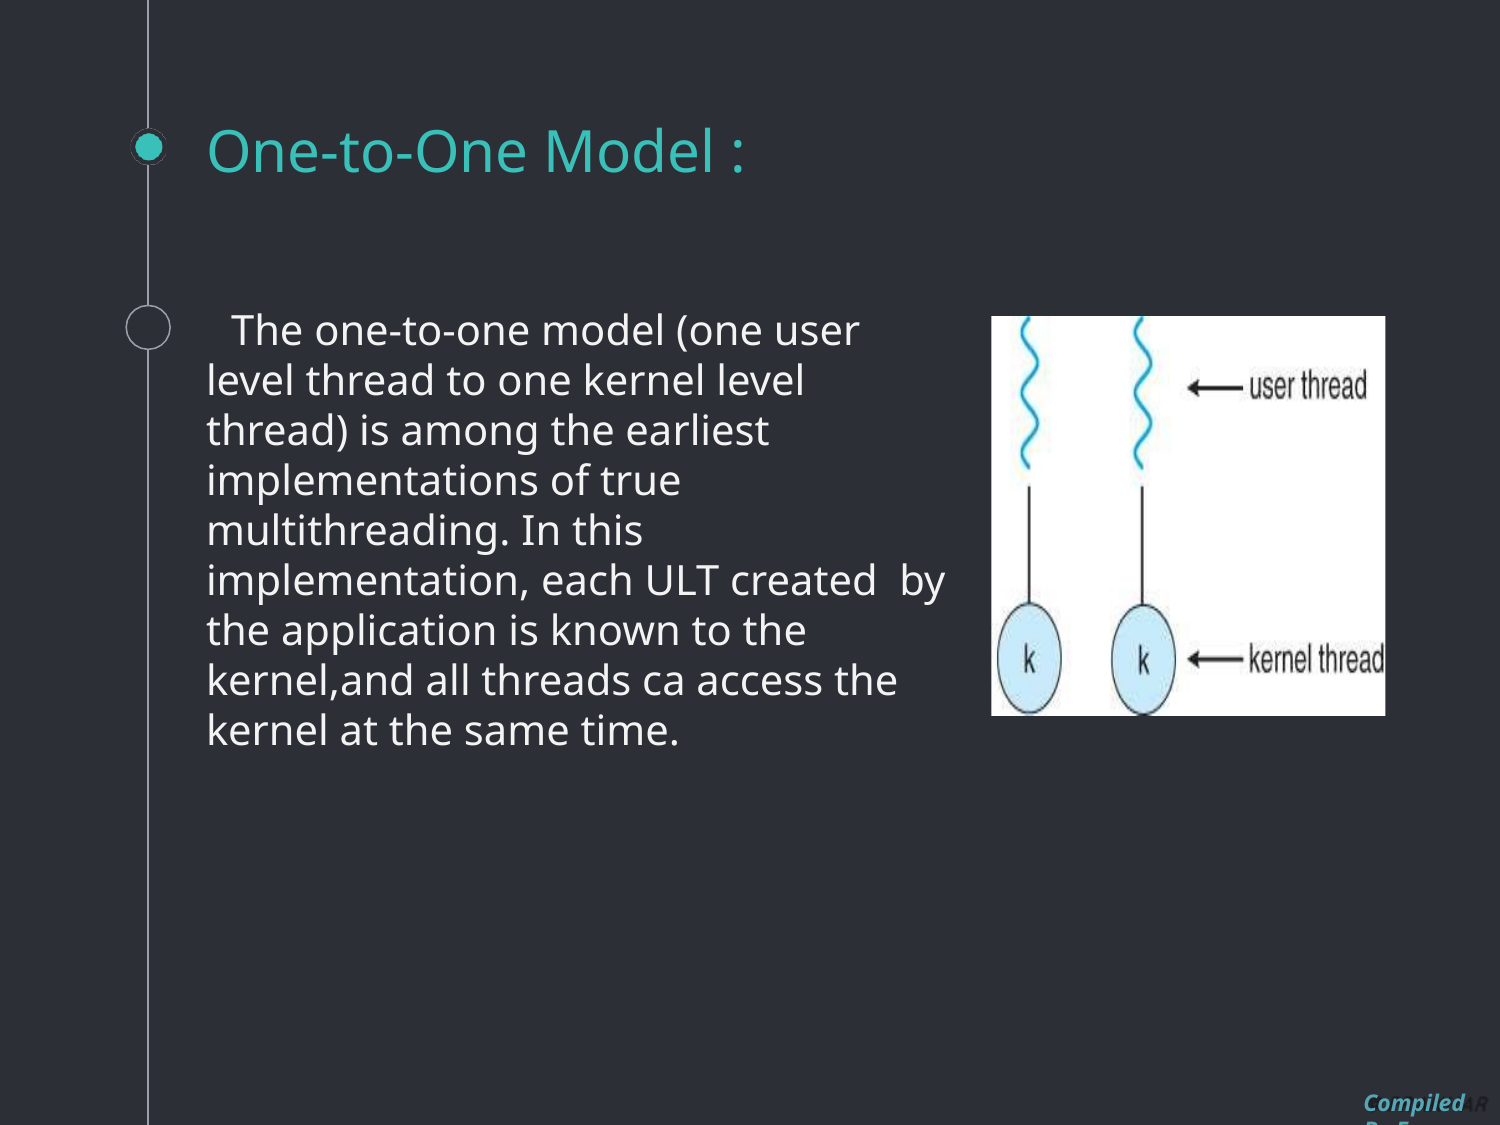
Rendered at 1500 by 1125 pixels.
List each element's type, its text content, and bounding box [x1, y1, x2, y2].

picture [130, 128, 167, 165]
text_box [1348, 1081, 1500, 1125]
text_box The one-to-one model (one user level thread to one kernel level thread) is among the earliest implementations of true multithreading. In this implementation, each ULT created by the application is known to the kernel,and all threads ca access the kernel at the same time. [204, 301, 951, 755]
footer Compiled By Er. Nawaraj Bhandari [1361, 1087, 1487, 1125]
text_box [991, 316, 1386, 716]
title One-to-One Model : [204, 111, 780, 301]
text_box [126, 305, 171, 350]
